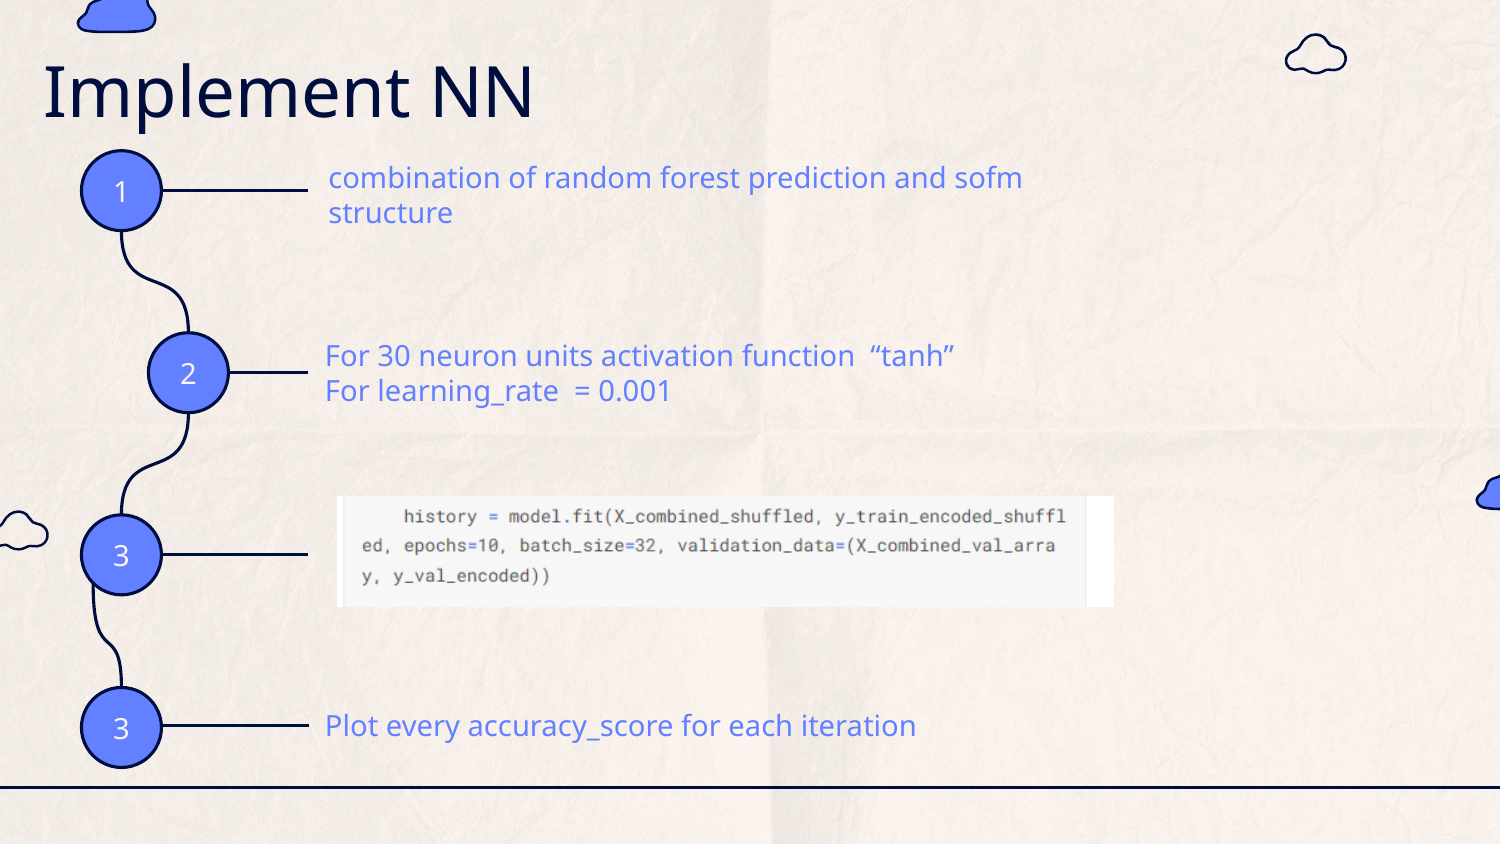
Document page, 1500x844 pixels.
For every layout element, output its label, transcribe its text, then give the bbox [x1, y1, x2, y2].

text_box 1 [81, 150, 162, 231]
picture [337, 496, 1114, 607]
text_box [103, 247, 207, 316]
text_box Plot every accuracy_score for each iteration [310, 668, 996, 757]
text_box For 30 neuron units activation function “tanh” For learning_rate = 0.001 [310, 333, 1381, 423]
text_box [54, 620, 160, 650]
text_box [103, 430, 207, 498]
text_box 2 [148, 332, 229, 413]
text_box combination of random forest prediction and sofm structure [313, 152, 1139, 272]
text_box 3 [81, 514, 162, 595]
text_box 3 [81, 687, 162, 768]
text_box Implement NN [28, 39, 552, 139]
